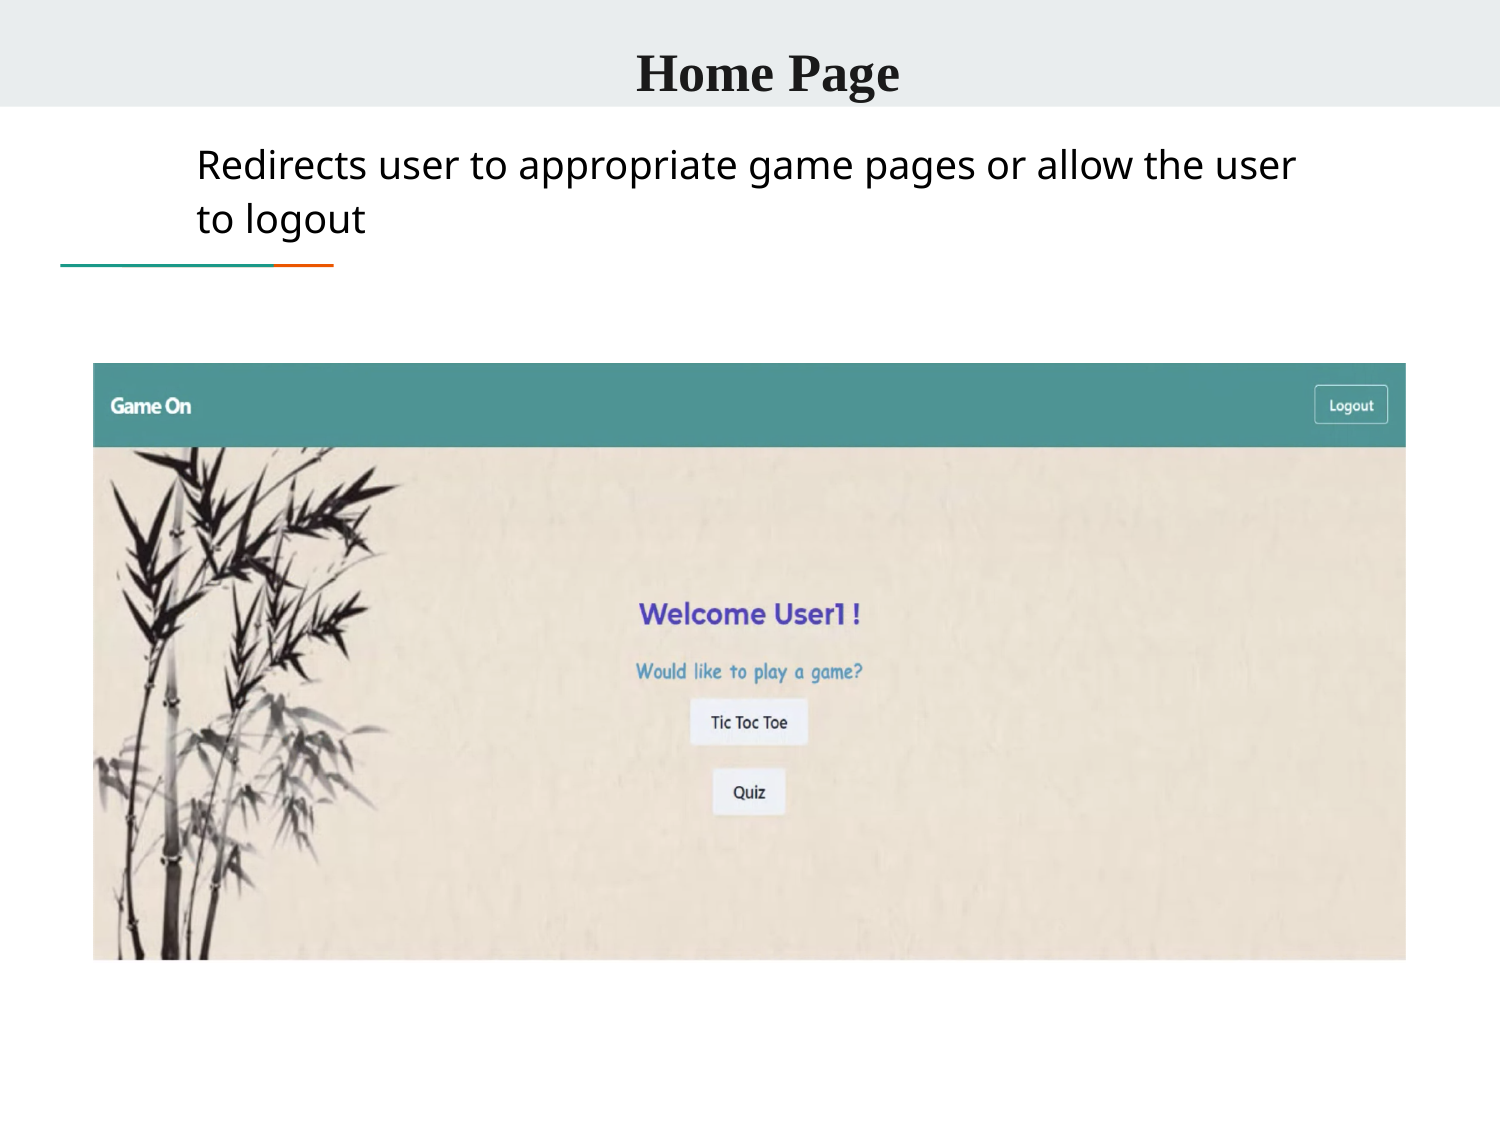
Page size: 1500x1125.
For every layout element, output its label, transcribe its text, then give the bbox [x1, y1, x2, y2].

title Home Page [171, 22, 1366, 163]
list Redirects user to appropriate game pages or allow the user to logout [181, 117, 1356, 212]
picture [93, 363, 1407, 963]
